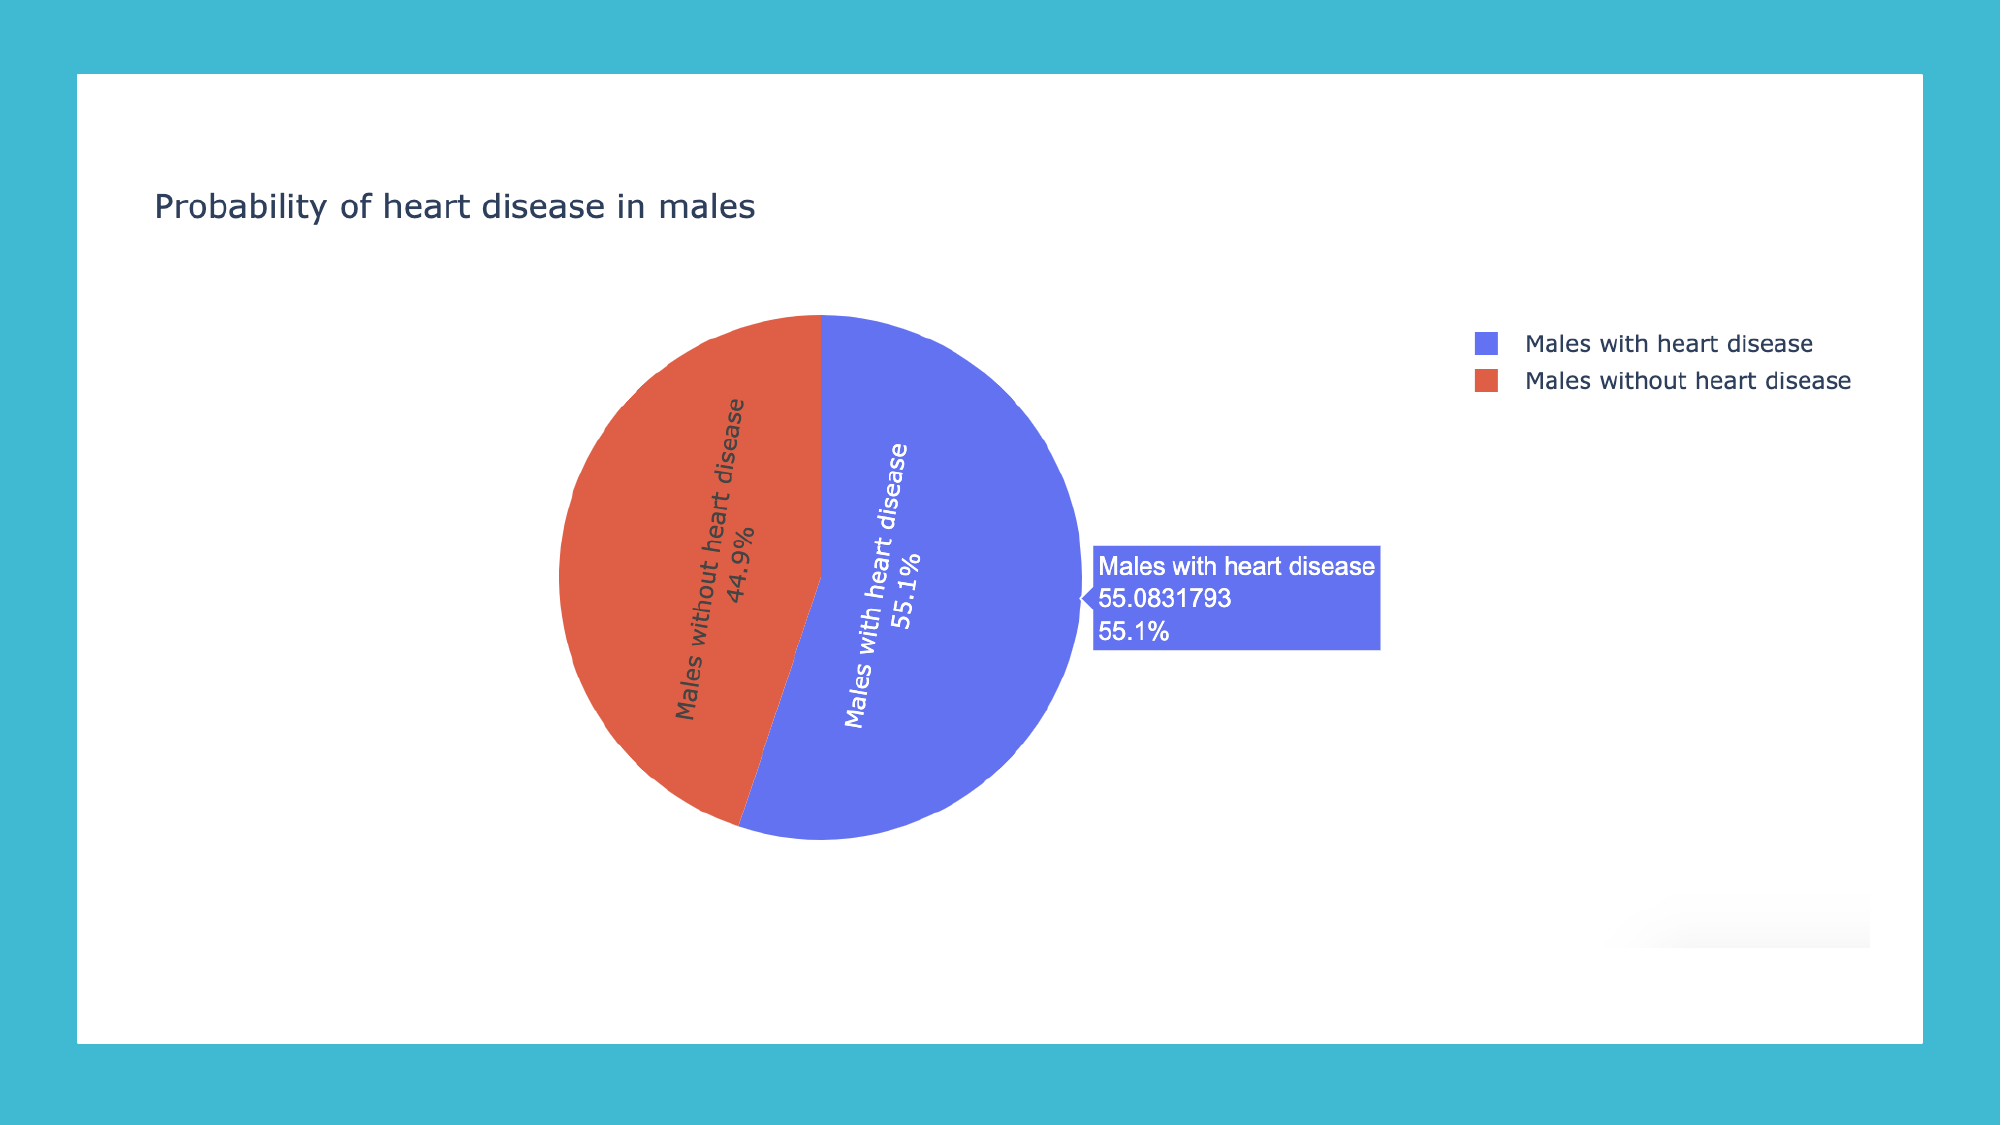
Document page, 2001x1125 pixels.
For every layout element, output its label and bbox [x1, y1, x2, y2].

text_box [0, 0, 2000, 1125]
picture [130, 169, 1870, 949]
text_box [77, 74, 1923, 1044]
